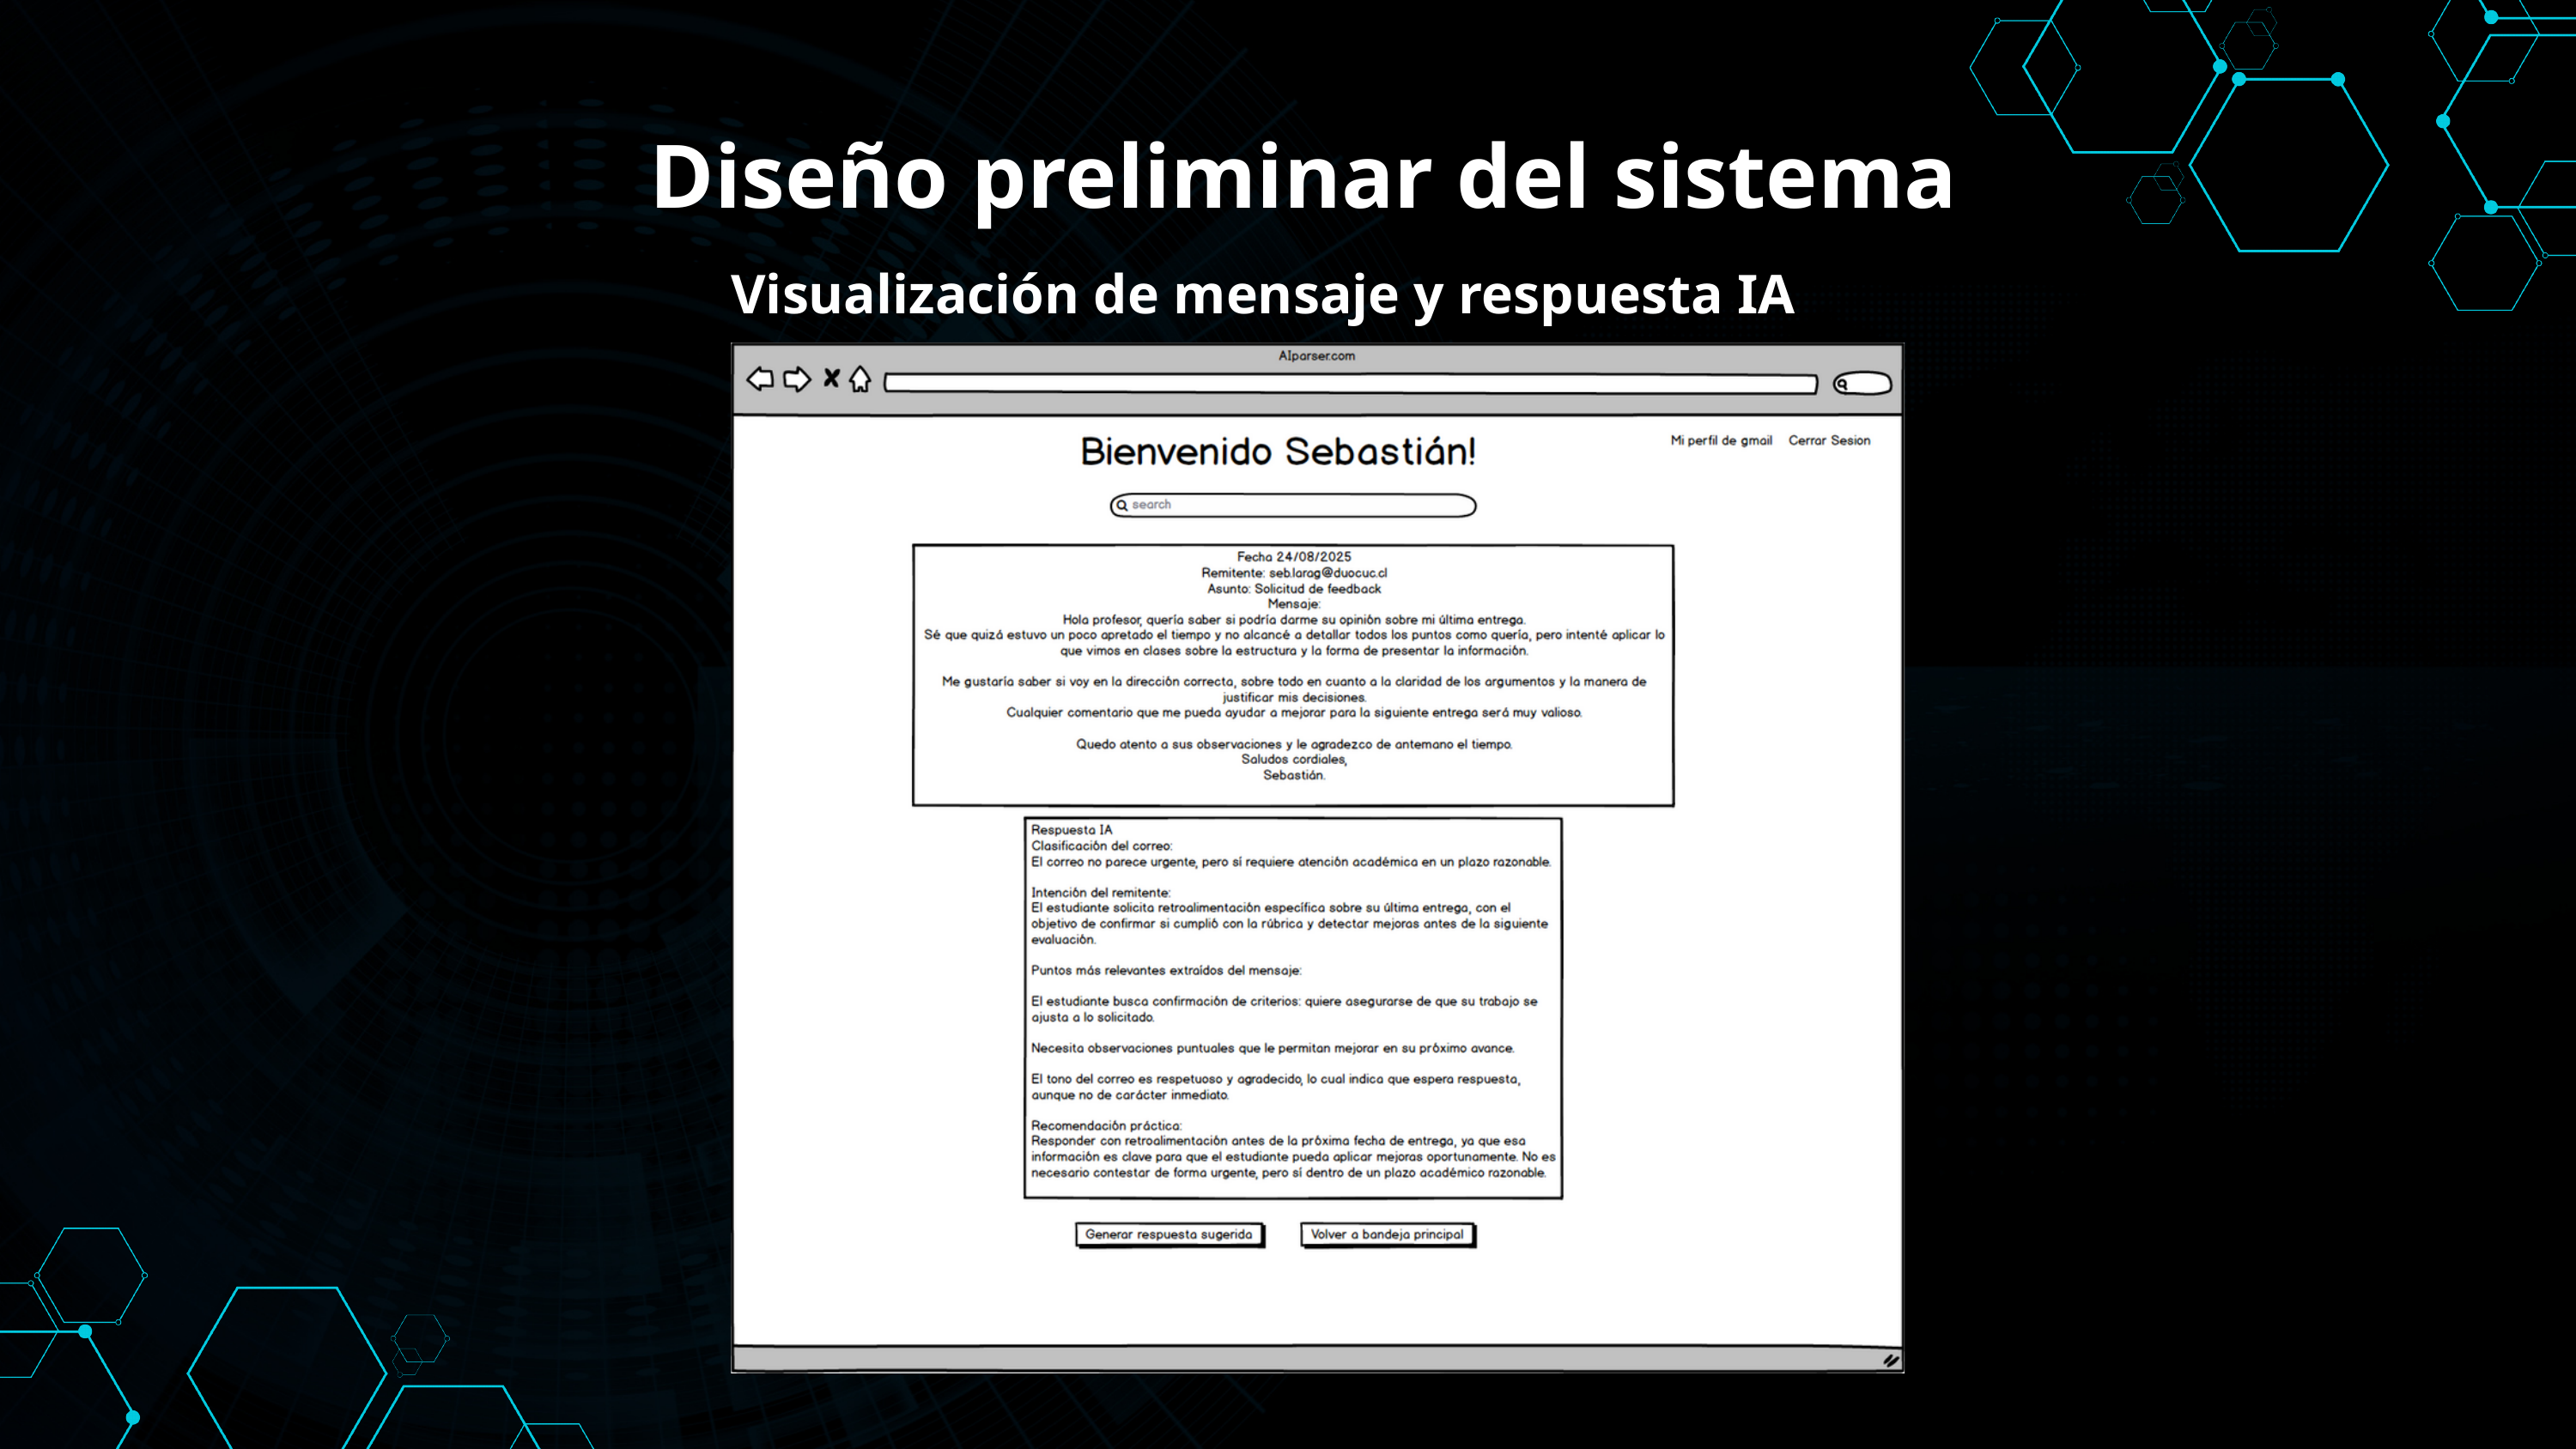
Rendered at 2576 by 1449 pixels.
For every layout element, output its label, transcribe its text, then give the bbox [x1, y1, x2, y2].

text_box Diseño preliminar del sistema [649, 103, 2051, 227]
text_box [731, 343, 1905, 1373]
text_box [0, 1228, 607, 1449]
text_box Visualización de mensaje y respuesta IA [731, 249, 1970, 324]
text_box [1969, 0, 2576, 311]
text_box [0, 0, 2576, 1449]
